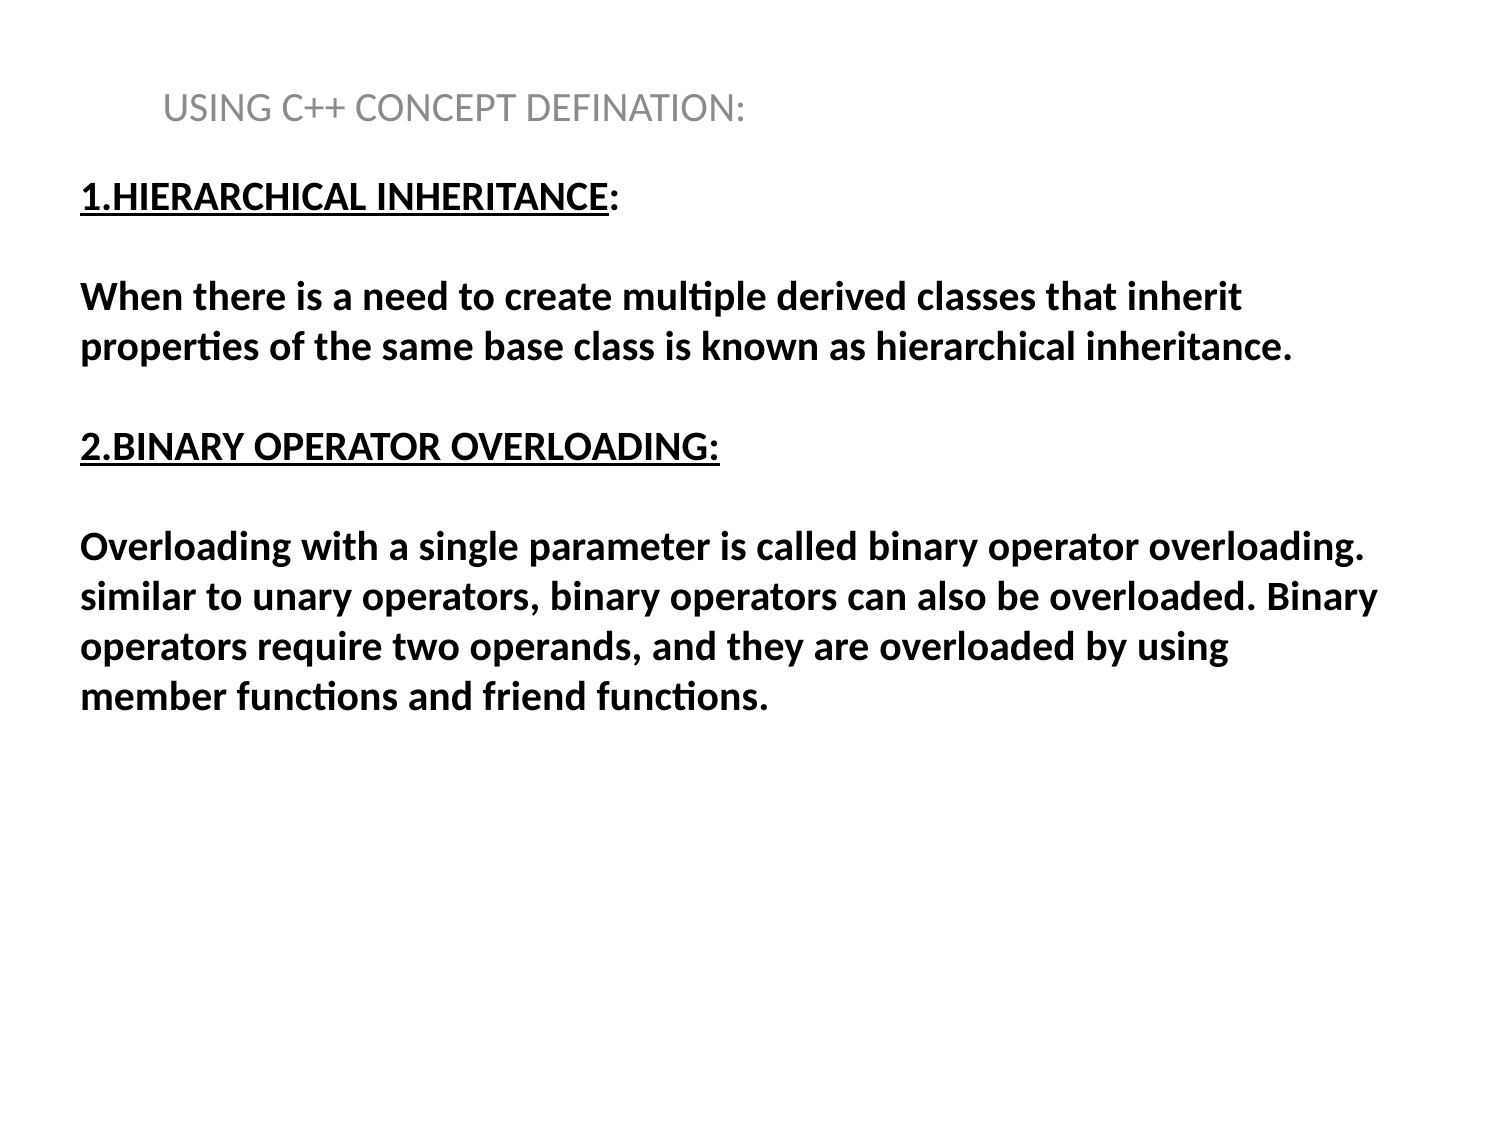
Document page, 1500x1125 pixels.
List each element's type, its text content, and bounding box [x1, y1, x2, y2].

list USING C++ CONCEPT DEFINATION: [147, 30, 1423, 138]
title 1.Hierarchical Inheritance: When there is a need to create multiple derived classes that inherit properties of the same base class is known as hierarchical inheritance. 2.binary operator overloading: Overloading with a single parameter is called binary operator overloading. similar to unary operators, binary operators can also be overloaded. Binary operators require two operands, and they are overloaded by using member functions and friend functions. [64, 160, 1399, 965]
